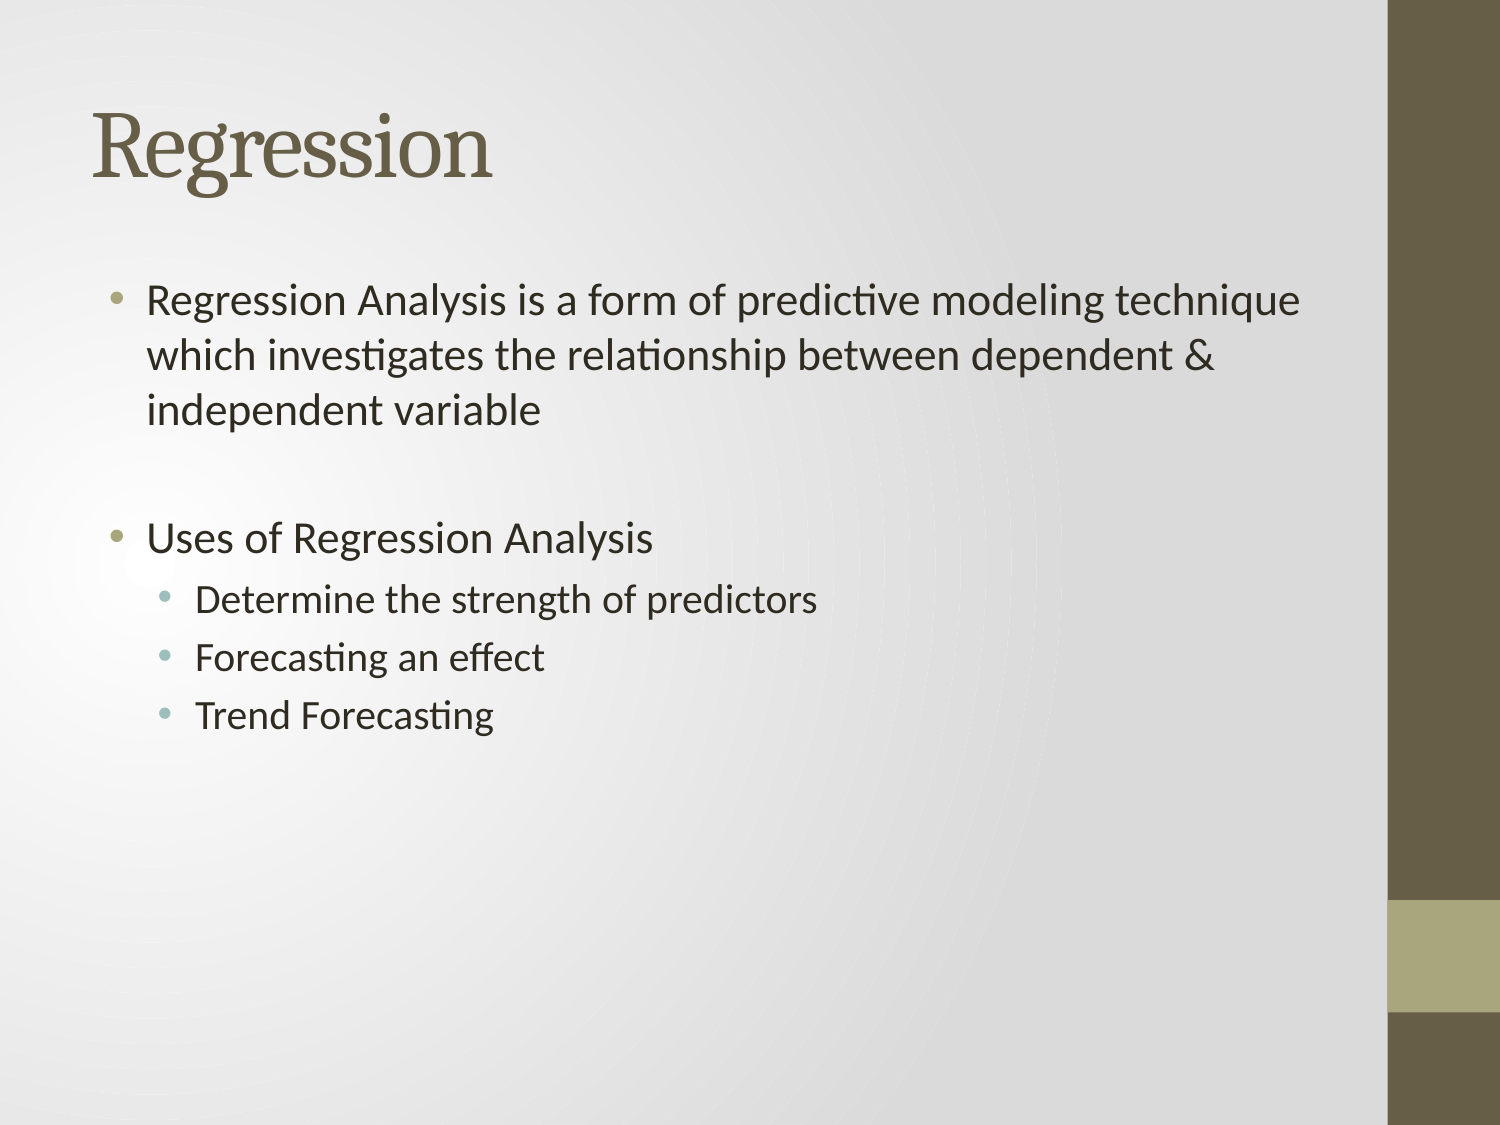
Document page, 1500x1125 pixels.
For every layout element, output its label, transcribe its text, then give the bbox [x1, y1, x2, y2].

list Regression Analysis is a form of predictive modeling technique which investigates the relationship between dependent & independent variable Uses of Regression Analysis Determine the strength of predictors Forecasting an effect Trend Forecasting [75, 262, 1325, 1050]
title Regression [75, 45, 1325, 233]
